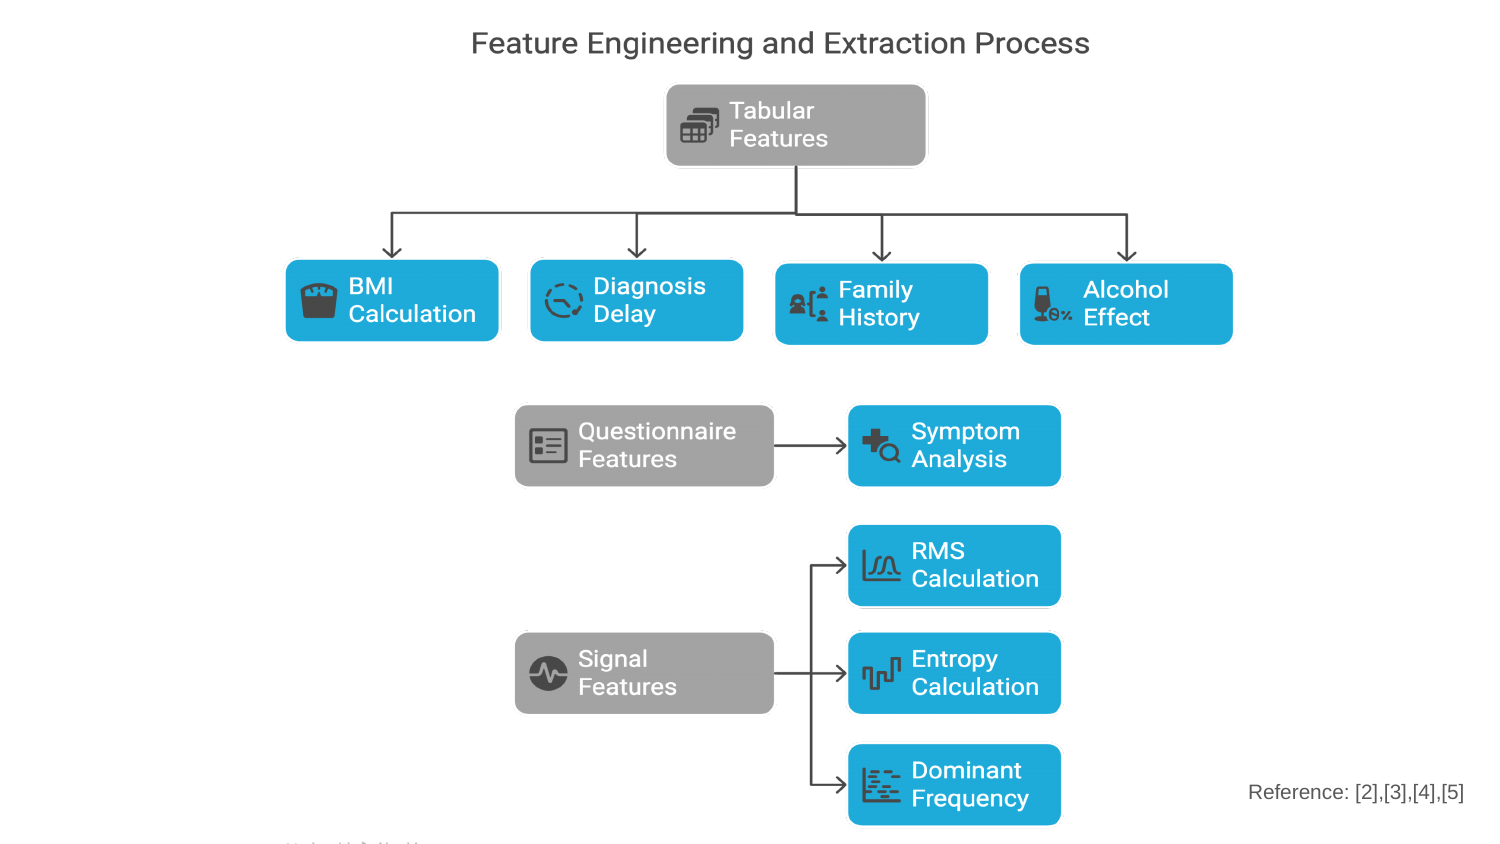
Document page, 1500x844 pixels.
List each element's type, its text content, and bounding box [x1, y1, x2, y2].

picture [256, 12, 1268, 844]
text_box Reference: [2],[3],[4],[5] [1273, 763, 1500, 834]
